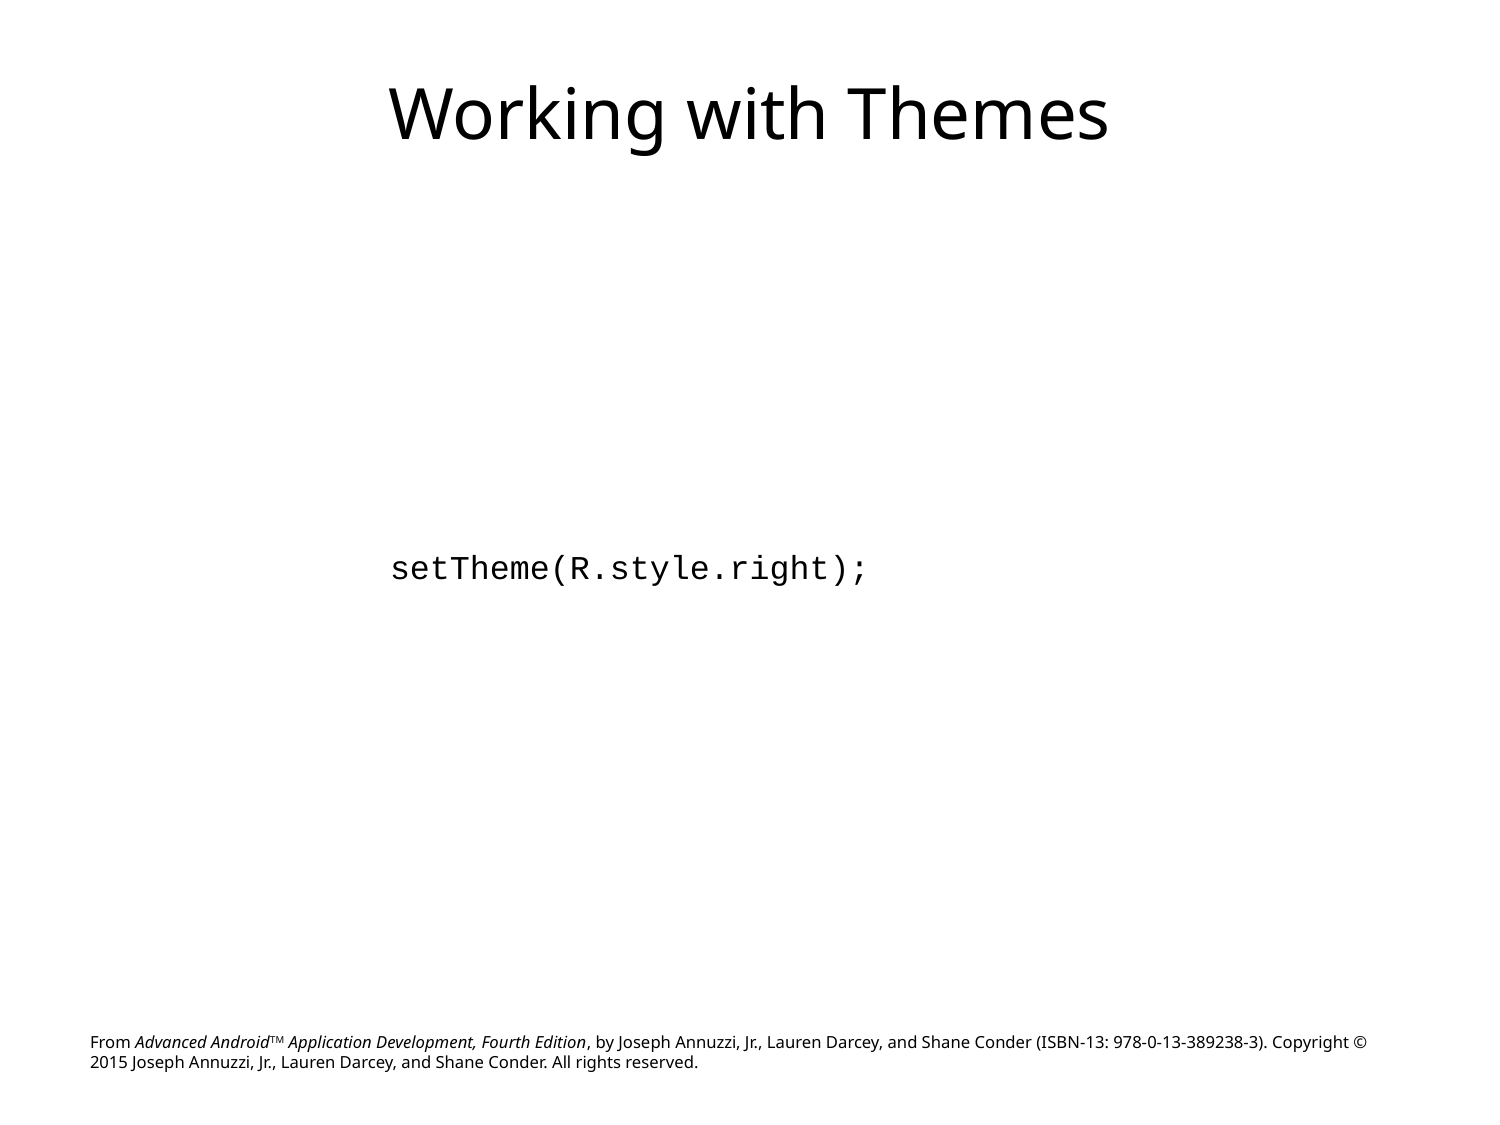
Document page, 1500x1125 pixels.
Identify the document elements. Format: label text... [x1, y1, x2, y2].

title Working with Themes [75, 45, 1425, 188]
footer From Advanced AndroidTM Application Development, Fourth Edition, by Joseph Annuzzi, Jr., Lauren Darcey, and Shane Conder (ISBN-13: 978-0-13-389238-3). Copyright © 2015 Joseph Annuzzi, Jr., Lauren Darcey, and Shane Conder. All rights reserved. [74, 1024, 1426, 1103]
list setTheme(R.style.right); [75, 212, 1425, 1005]
